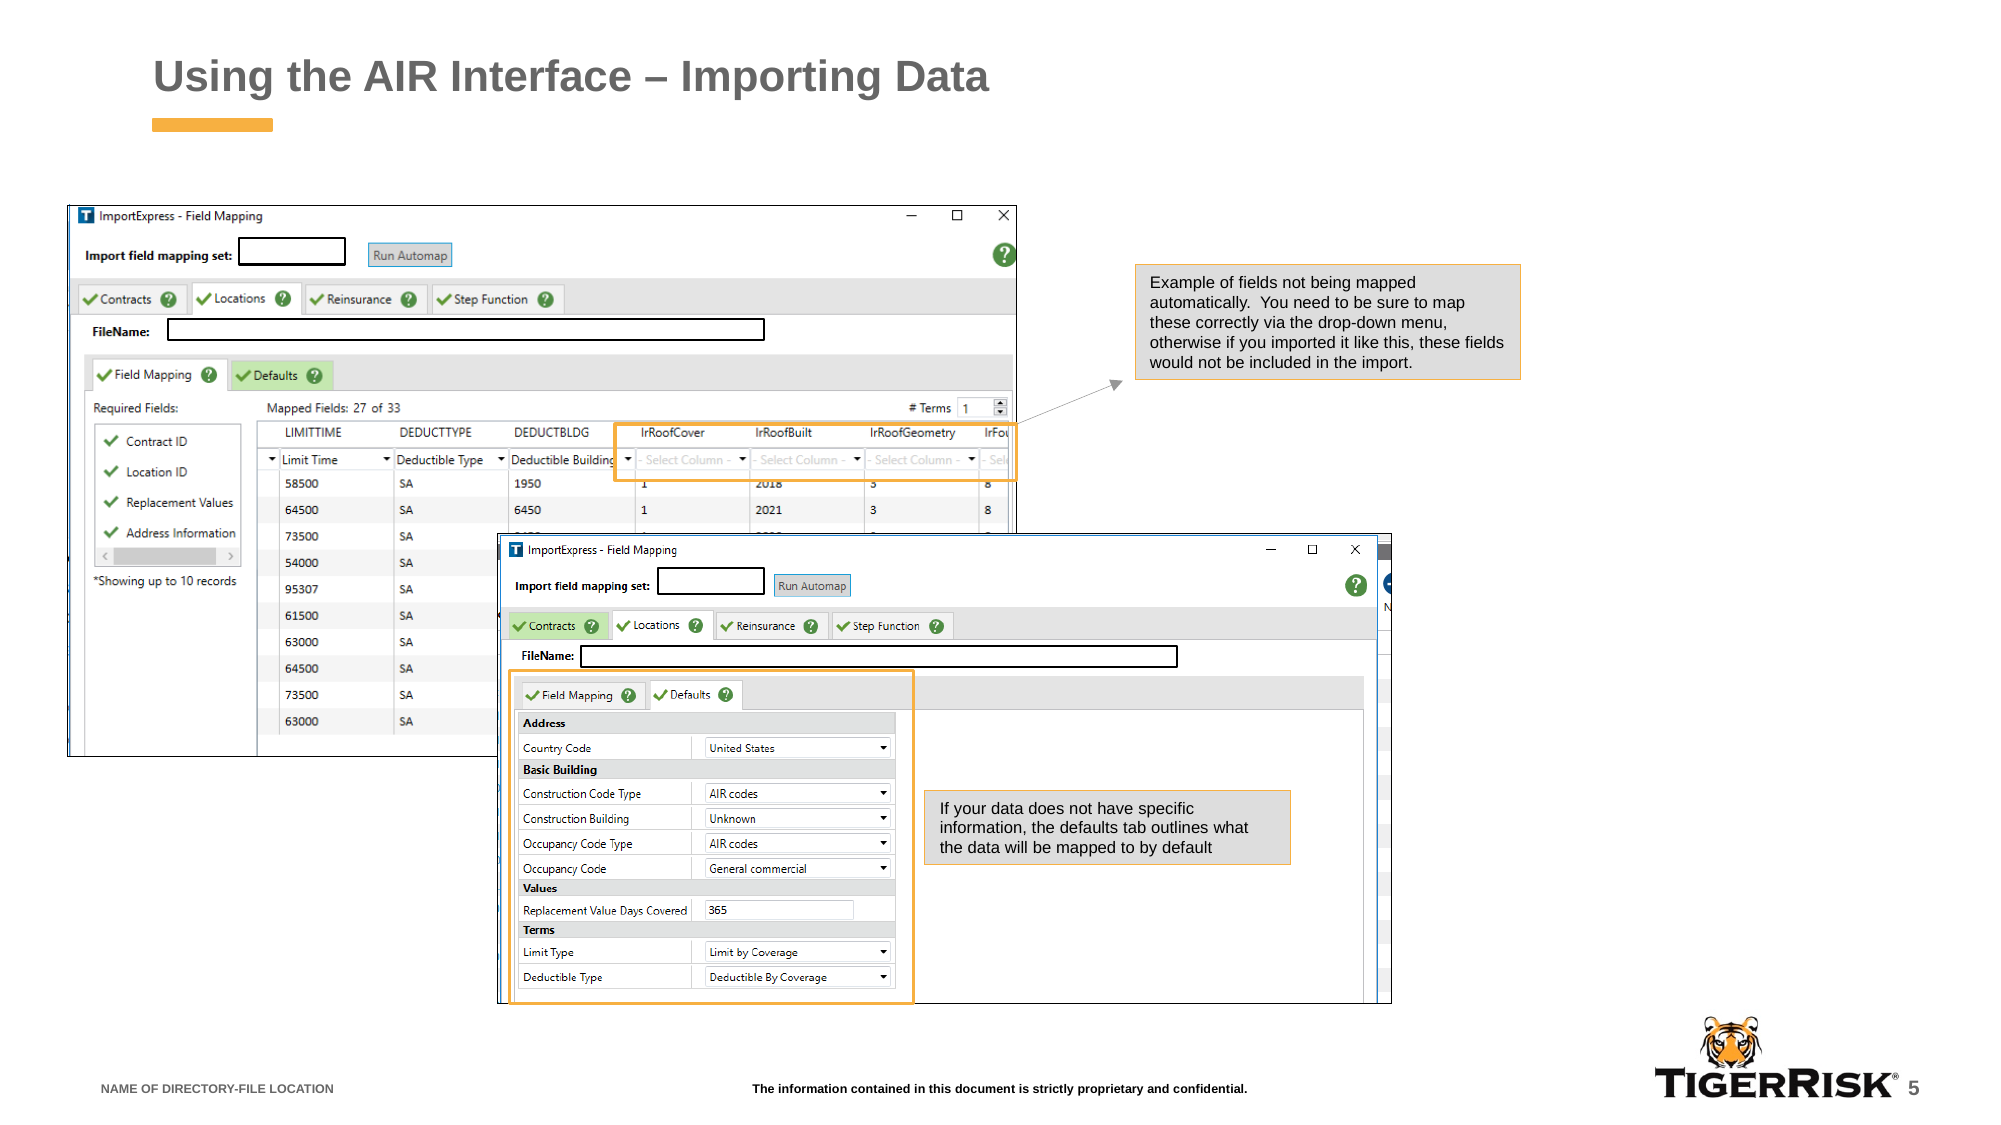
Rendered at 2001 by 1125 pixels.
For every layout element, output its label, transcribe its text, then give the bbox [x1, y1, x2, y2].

title Using the AIR Interface – Importing Data [138, 40, 1751, 109]
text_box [1016, 380, 1124, 425]
picture [67, 204, 1392, 1005]
picture [1651, 1009, 1902, 1098]
text_box Example of fields not being mapped automatically. You need to be sure to map these correctly via the drop-down menu, otherwise if you imported it like this, these fields would not be included in the import. [1135, 264, 1521, 380]
